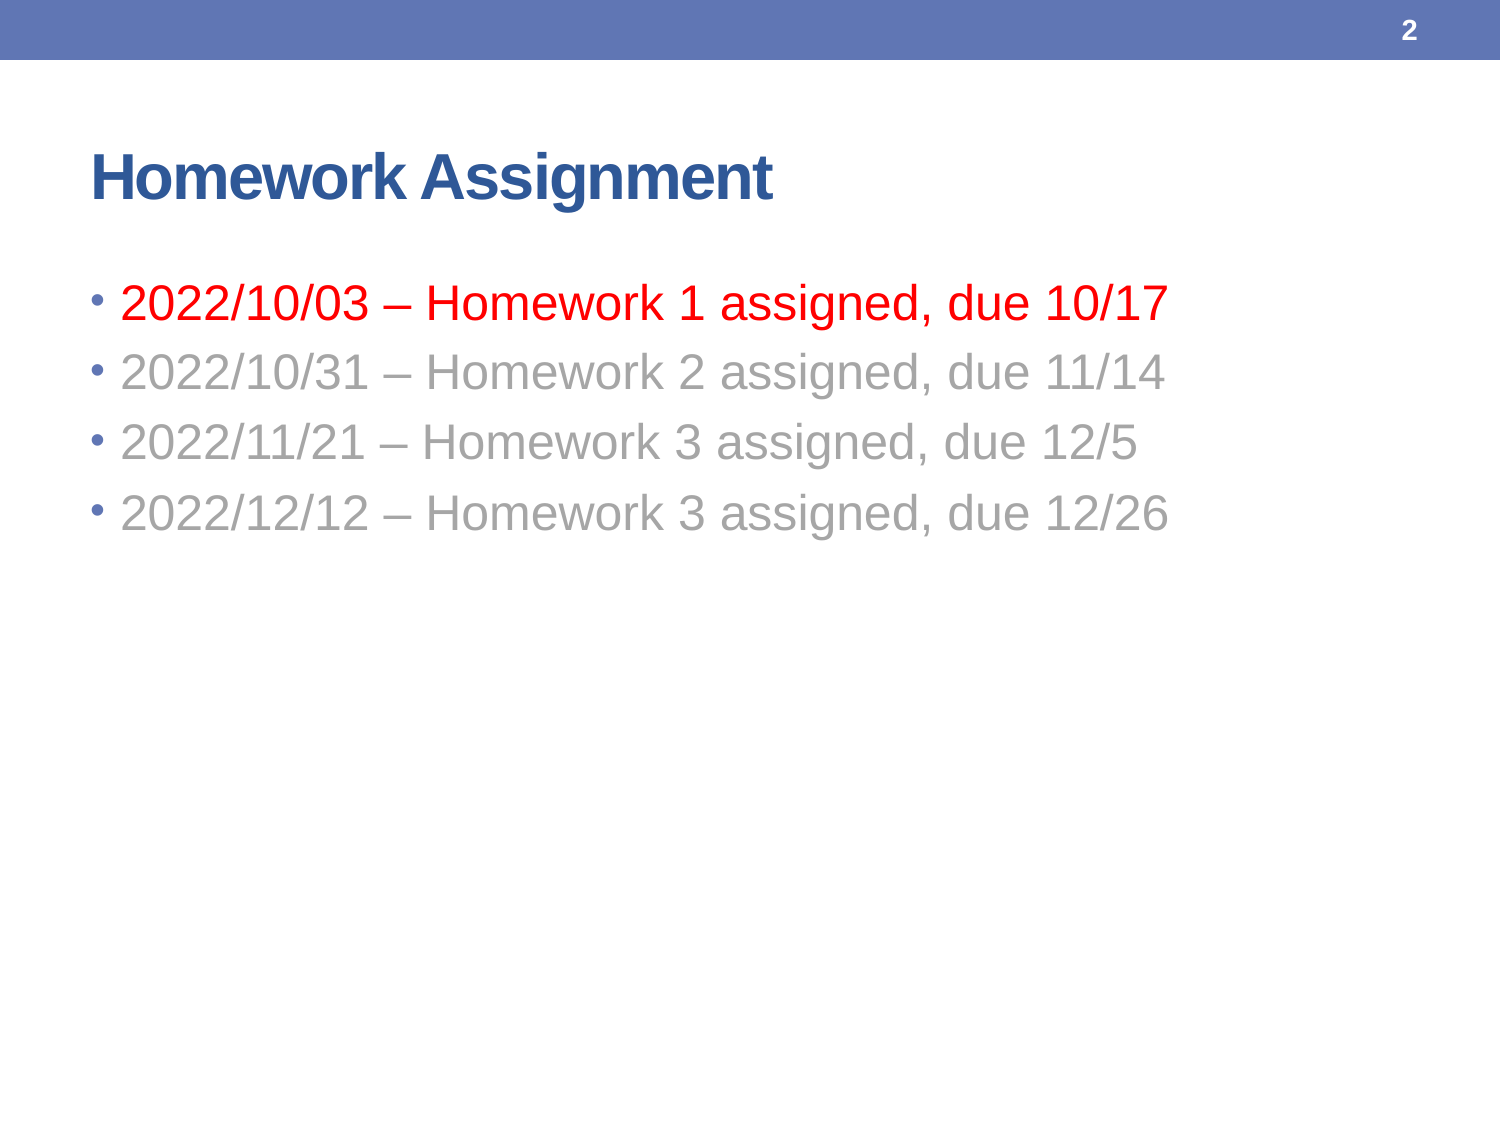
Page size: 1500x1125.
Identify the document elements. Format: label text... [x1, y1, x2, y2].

title Homework Assignment [75, 87, 1425, 220]
slide_number 2 [1257, 1, 1433, 56]
list 2022/10/03 – Homework 1 assigned, due 10/17 2022/10/31 – Homework 2 assigned, due 11/14 2022/11/21 – Homework 3 assigned, due 12/5 2022/12/12 – Homework 3 assigned, due 12/26 [75, 262, 1425, 1063]
